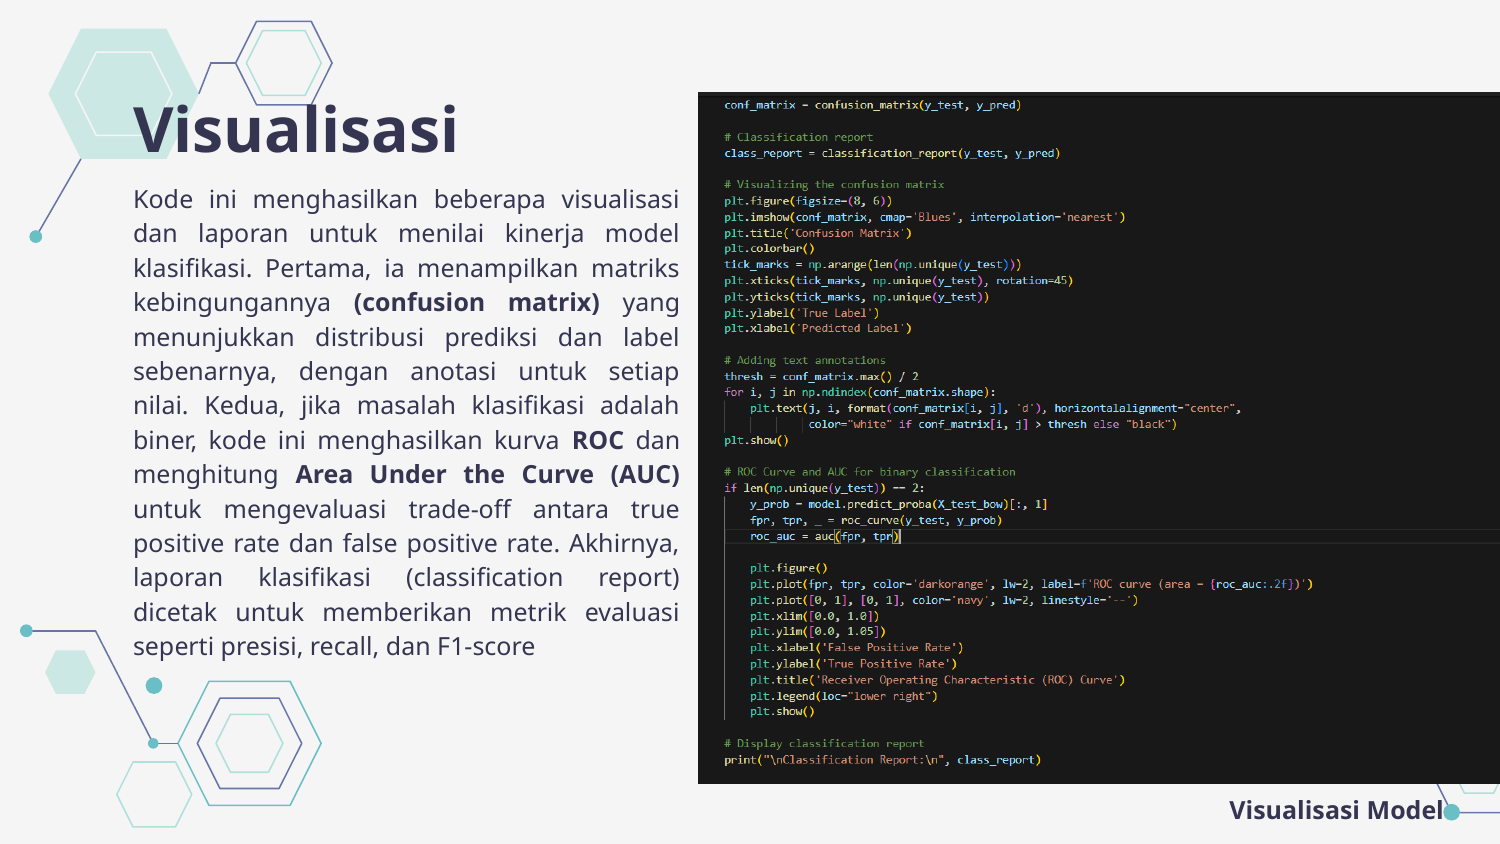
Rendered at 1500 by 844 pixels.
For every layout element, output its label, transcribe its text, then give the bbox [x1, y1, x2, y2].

title Visualisasi [118, 63, 696, 163]
subtitle Kode ini menghasilkan beberapa visualisasi dan laporan untuk menilai kinerja model klasifikasi. Pertama, ia menampilkan matriks kebingungannya (confusion matrix) yang menunjukkan distribusi prediksi dan label sebenarnya, dengan anotasi untuk setiap nilai. Kedua, jika masalah klasifikasi adalah biner, kode ini menghasilkan kurva ROC dan menghitung Area Under the Curve (AUC) untuk mengevaluasi trade-off antara true positive rate dan false positive rate. Akhirnya, laporan klasifikasi (classification report) dicetak untuk memberikan metrik evaluasi seperti presisi, recall, dan F1-score [118, 163, 693, 781]
text_box Visualisasi Model [1214, 792, 1483, 829]
picture [698, 91, 1500, 784]
